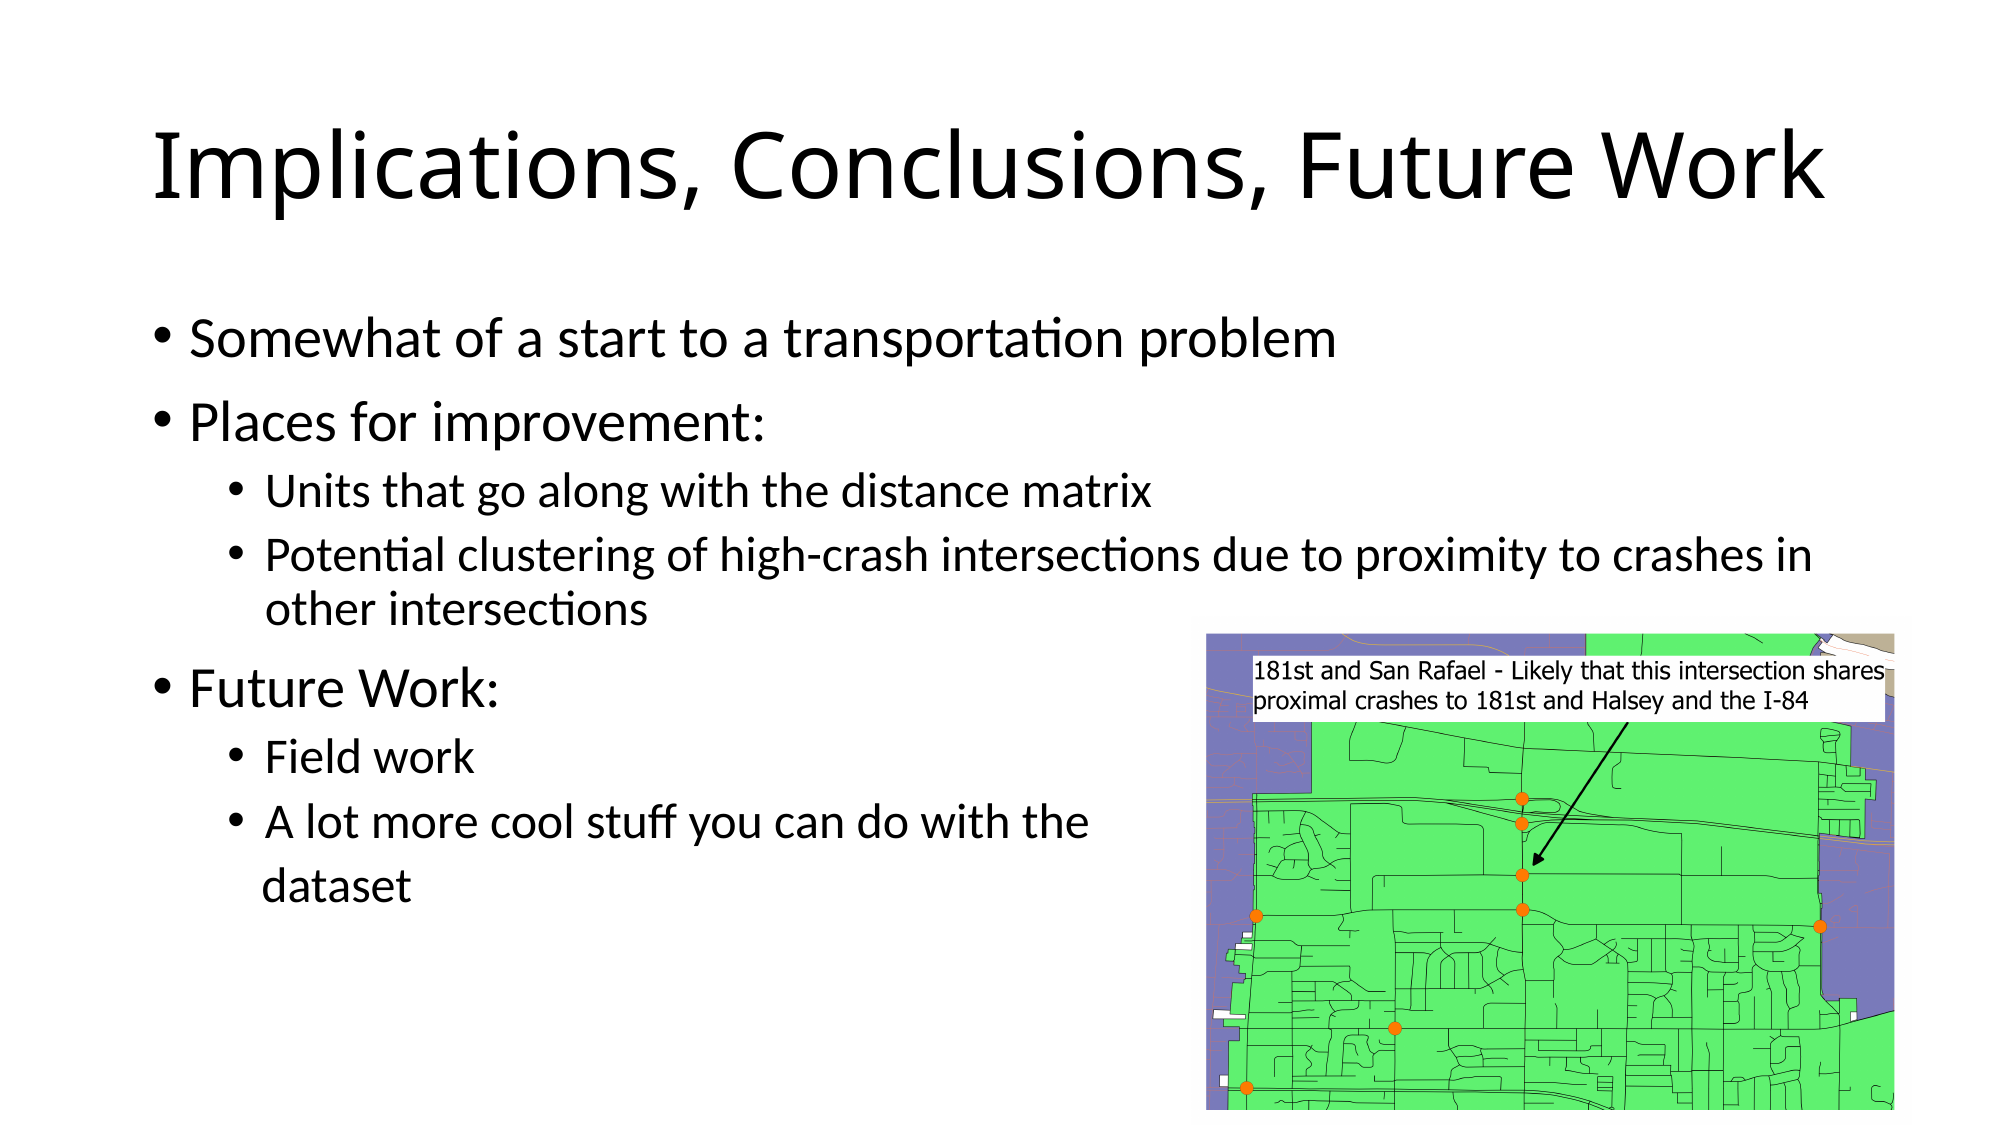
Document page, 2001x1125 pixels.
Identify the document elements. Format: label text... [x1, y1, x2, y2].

picture [1191, 616, 1912, 1125]
list Somewhat of a start to a transportation problem Places for improvement: Units that go along with the distance matrix Potential clustering of high-crash intersections due to proximity to crashes in other intersections Future Work: Field work A lot more cool stuff you can do with the dataset [137, 299, 1863, 1014]
title Implications, Conclusions, Future Work [137, 59, 1863, 278]
